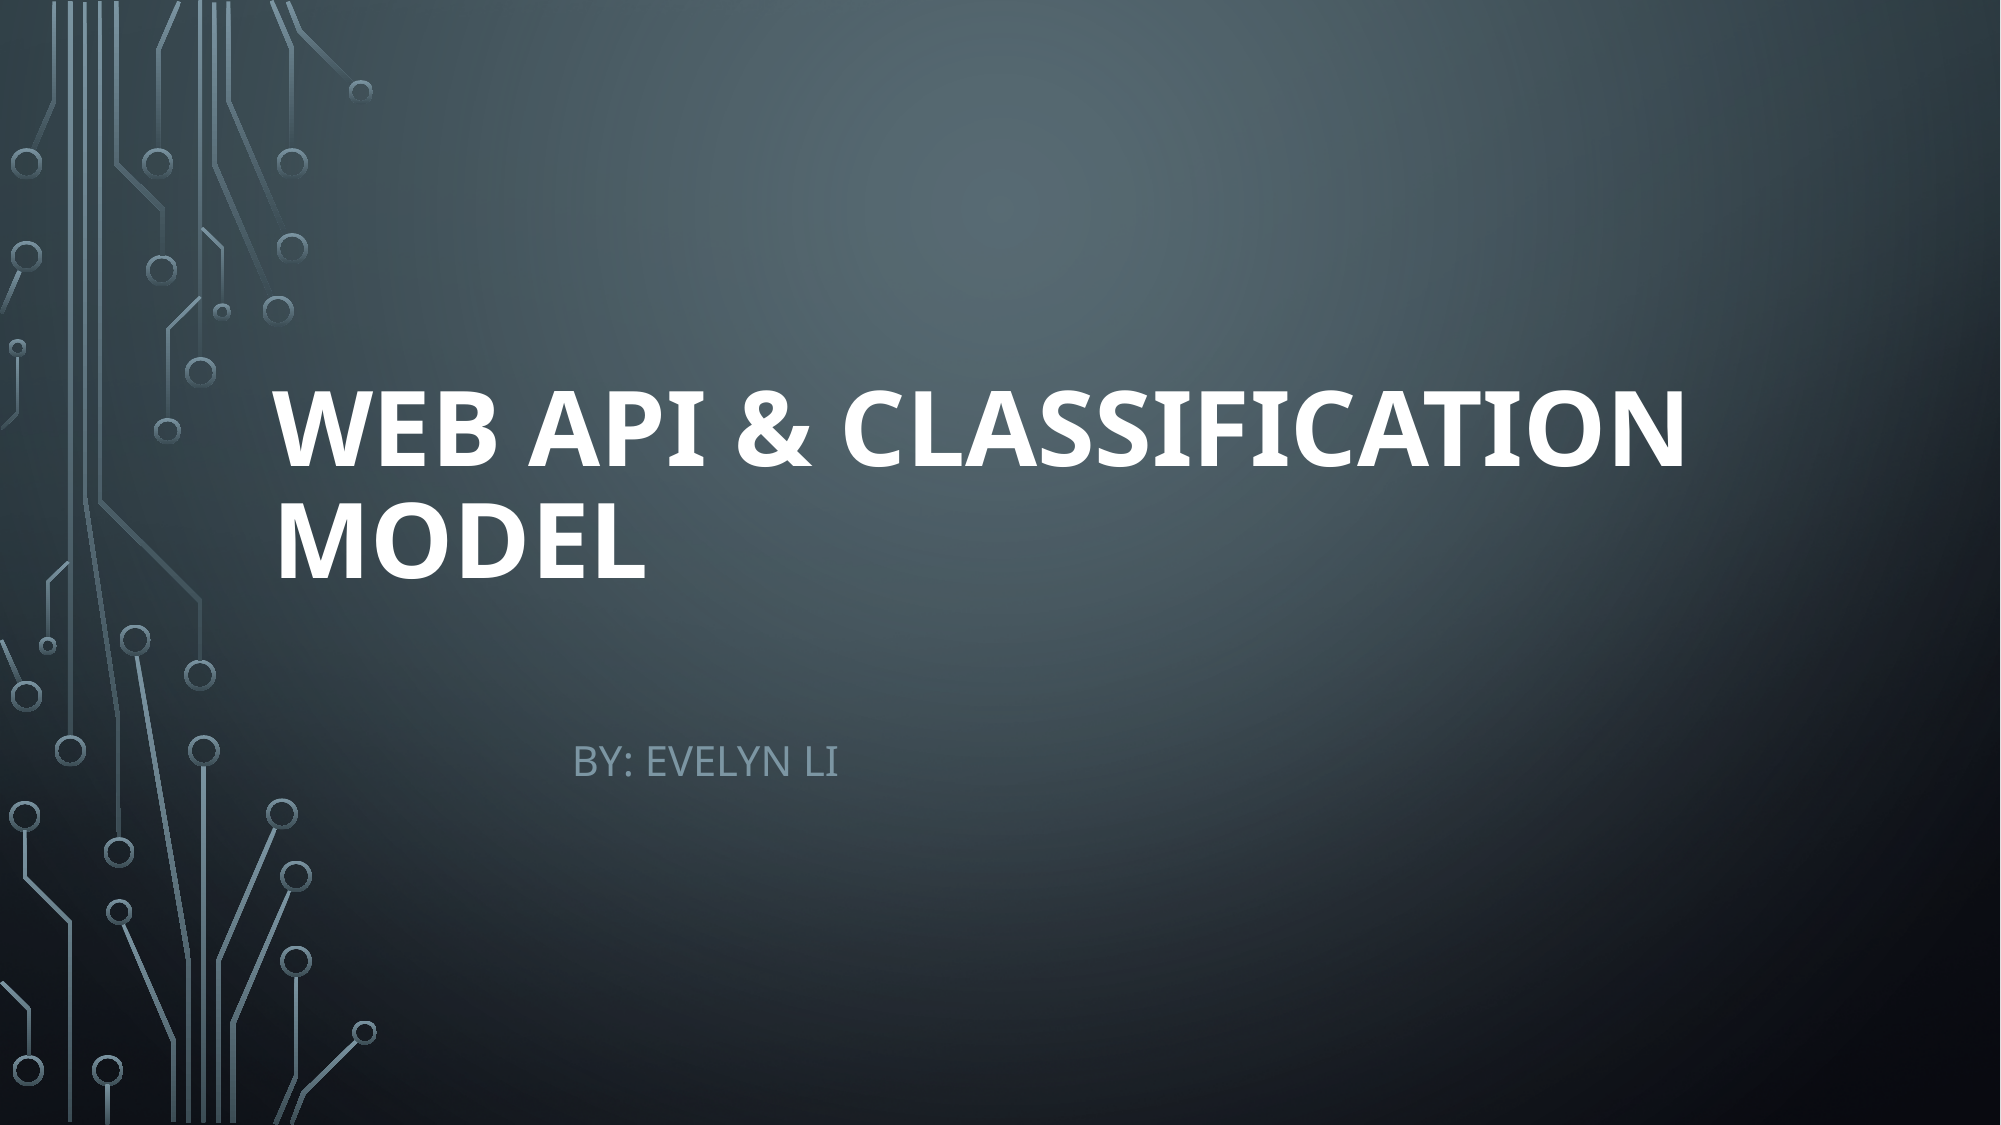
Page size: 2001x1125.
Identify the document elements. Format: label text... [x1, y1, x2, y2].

title Web API & Classification Model [257, 365, 1978, 735]
subtitle By: Evelyn Li [556, 717, 1678, 896]
